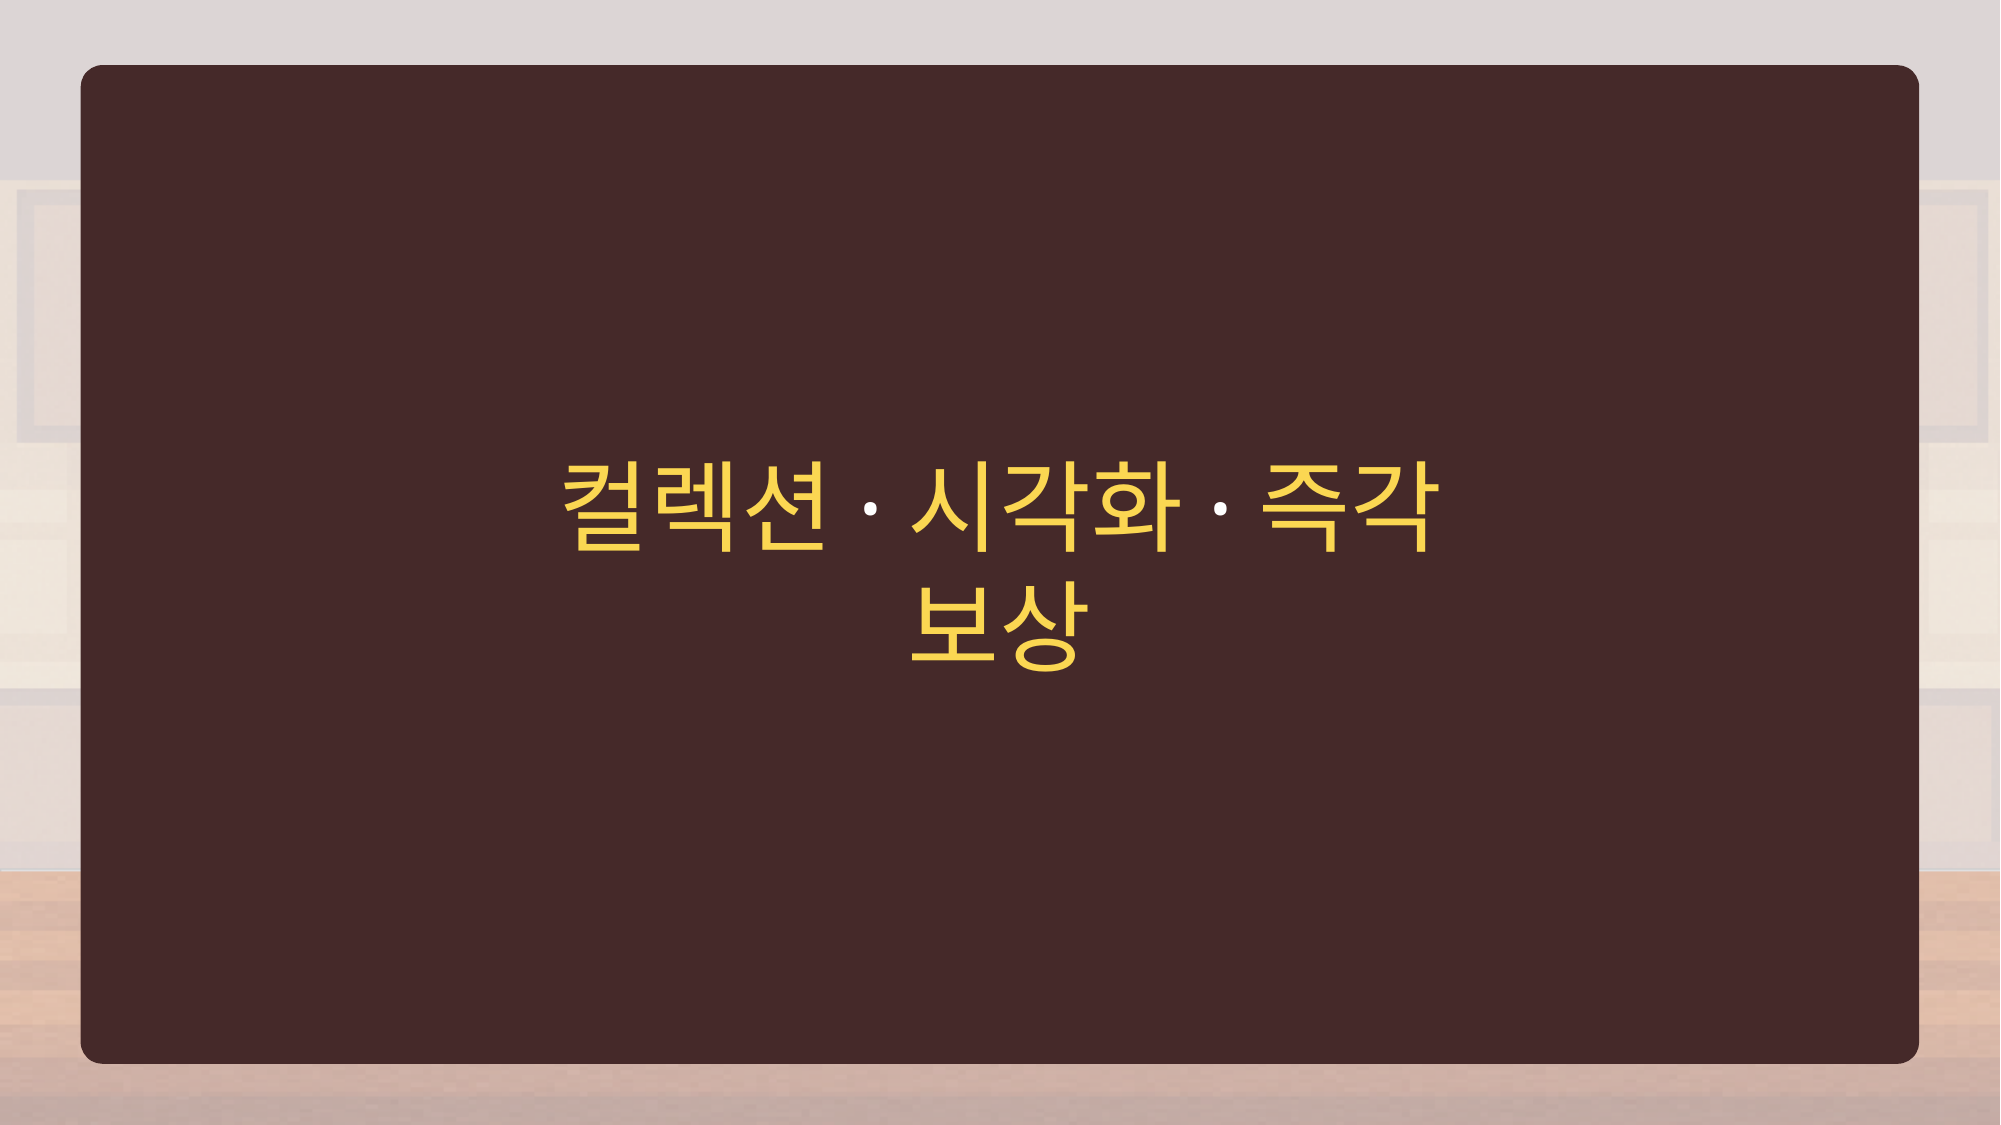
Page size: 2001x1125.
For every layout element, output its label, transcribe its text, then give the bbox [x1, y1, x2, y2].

subtitle 컬렉션·시각화·즉각 보상 [461, 393, 1539, 736]
text_box [79, 64, 1921, 1065]
